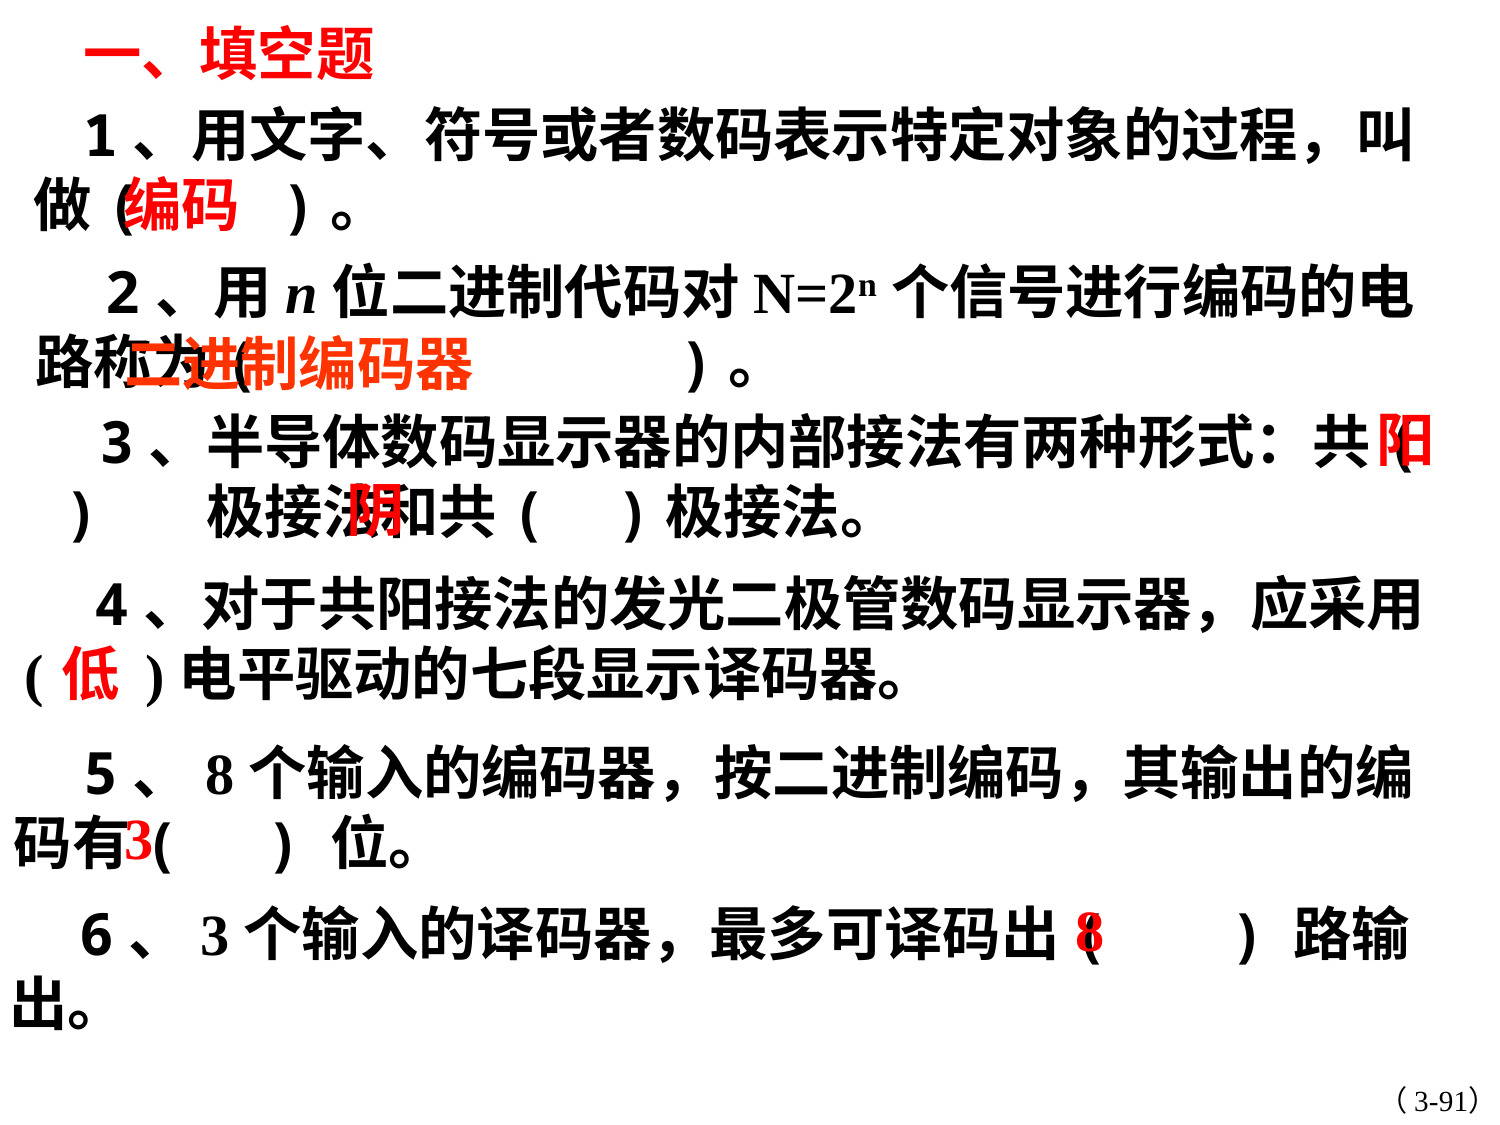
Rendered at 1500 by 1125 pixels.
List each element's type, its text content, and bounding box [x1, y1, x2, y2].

text_box 5、8个输入的编码器，按二进制编码，其输出的编码有( ) 位。 [13, 735, 1436, 876]
text_box 低 [61, 637, 133, 708]
text_box 6、3个输入的译码器，最多可译码出( ) 路输出。 [9, 897, 1431, 1038]
text_box 2、用n位二进制代码对N=2n个信号进行编码的电路称为( )。 [35, 255, 1458, 396]
text_box 阴 [346, 472, 420, 543]
text_box 阳 [1376, 402, 1437, 473]
text_box 一、填空题 [83, 16, 424, 87]
text_box 8 [1075, 892, 1114, 963]
text_box 4、对于共阳接法的发光二极管数码显示器，应采用 ( )电平驱动的七段显示译码器。 [24, 567, 1446, 708]
text_box 编码 [123, 167, 248, 238]
text_box 二进制编码器 [124, 327, 487, 398]
text_box 1、用文字、符号或者数码表示特定对象的过程，叫做( )。 [33, 98, 1453, 239]
text_box 3 [124, 801, 168, 872]
slide_number （3-91） [1200, 1074, 1500, 1125]
text_box 3、半导体数码显示器的内部接法有两种形式：共( ) 极接法和共( )极接法。 [29, 405, 1451, 546]
